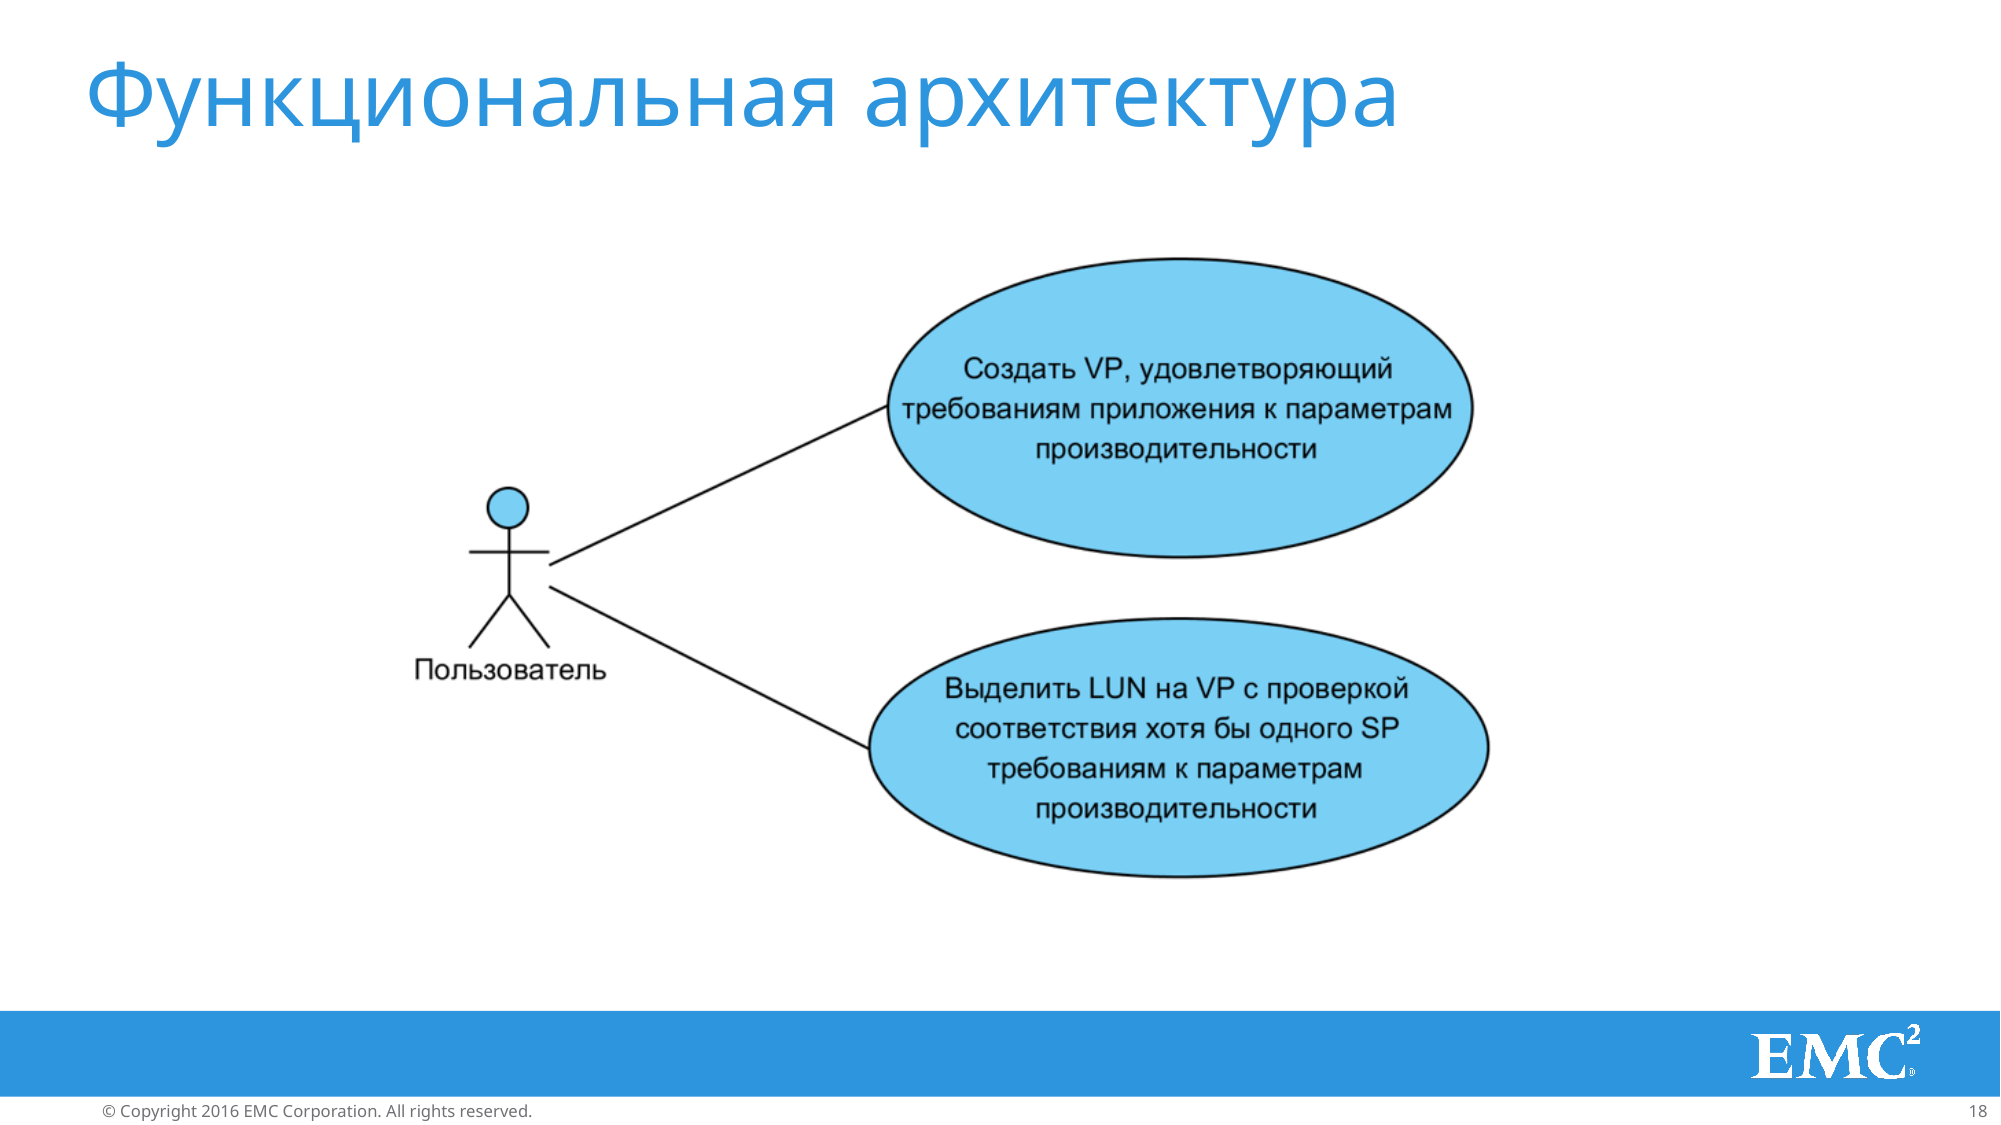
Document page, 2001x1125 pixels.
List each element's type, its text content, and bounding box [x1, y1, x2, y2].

title Функциональная архитектура [85, 50, 1936, 150]
picture [1751, 1024, 1920, 1079]
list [362, 174, 1507, 901]
